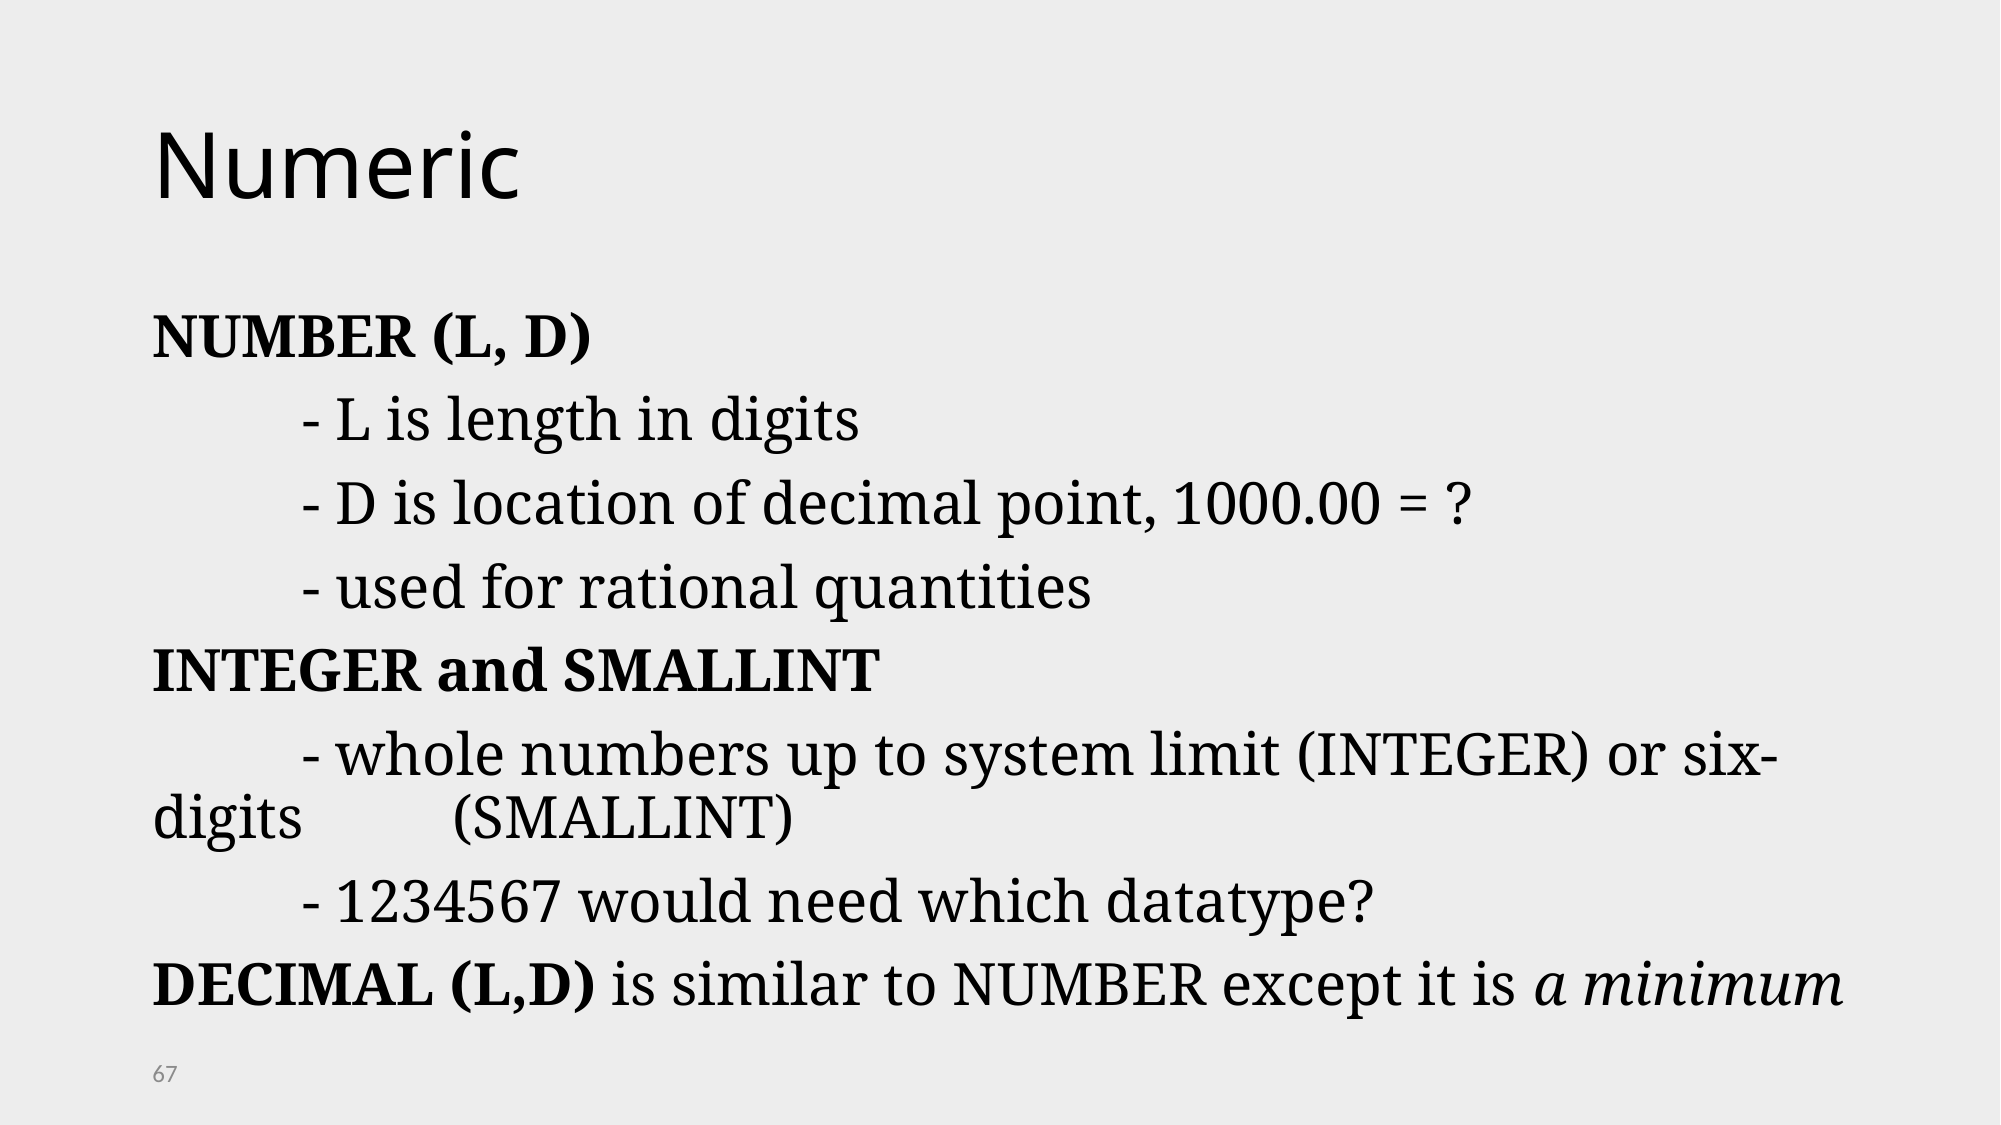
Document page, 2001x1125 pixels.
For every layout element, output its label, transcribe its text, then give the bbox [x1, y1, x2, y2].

text_box 67 [137, 1042, 588, 1103]
list NUMBER (L, D) - L is length in digits - D is location of decimal point, 1000.00 = ? - used for rational quantities INTEGER and SMALLINT - whole numbers up to system limit (INTEGER) or six-digits (SMALLINT) - 1234567 would need which datatype? DECIMAL (L,D) is similar to NUMBER except it is a minimum [137, 299, 1863, 1066]
title Numeric [137, 59, 1863, 278]
